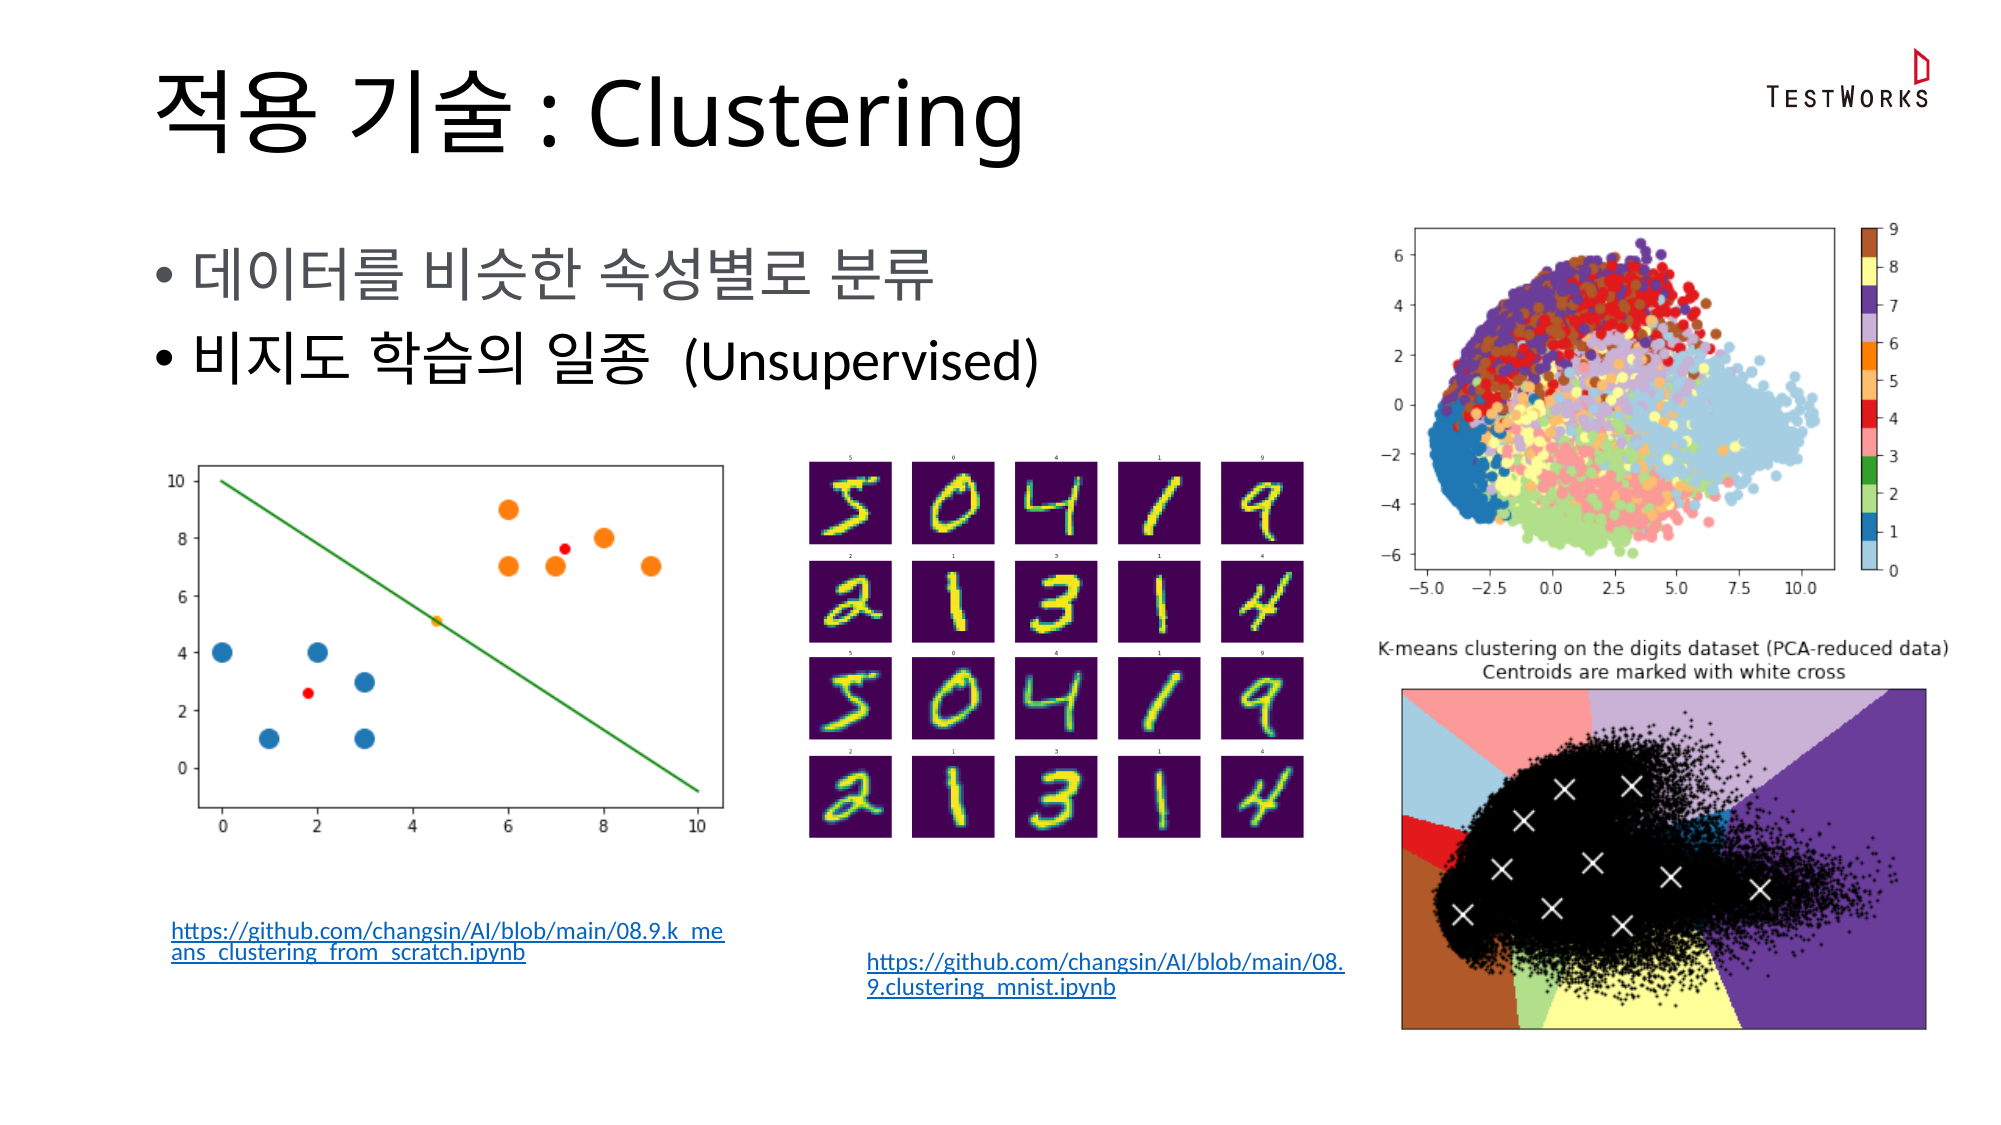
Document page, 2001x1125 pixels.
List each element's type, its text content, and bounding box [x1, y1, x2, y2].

picture [156, 456, 732, 845]
picture [1369, 212, 1908, 607]
picture [1367, 629, 1960, 1046]
text_box 적용 기술: Clustering [137, 59, 1863, 278]
picture [804, 450, 1305, 838]
text_box https://github.com/changsin/AI/blob/main/08.9.k_means_clustering_from_scratch.ipynb [156, 910, 742, 1089]
text_box https://github.com/changsin/AI/blob/main/08.9.clustering_mnist.ipynb [851, 938, 1367, 998]
picture [1766, 46, 1931, 112]
text_box 데이터를 비슷한 속성별로 분류 비지도 학습의 일종 (Unsupervised) [139, 238, 1369, 378]
